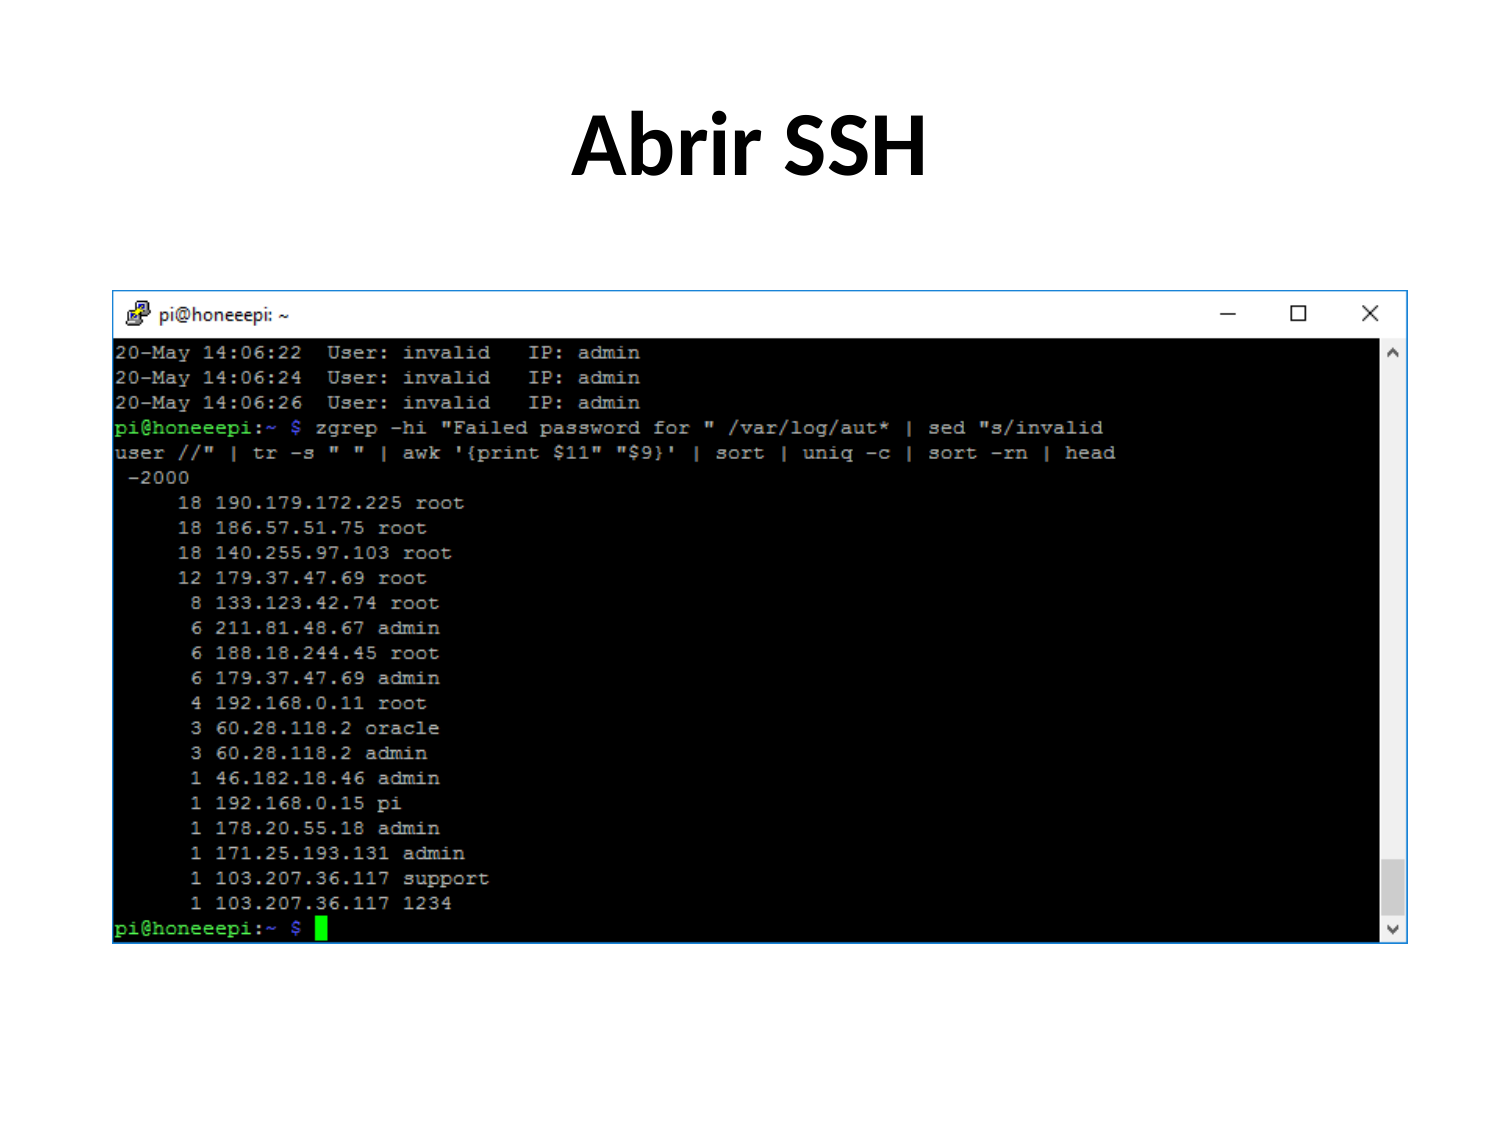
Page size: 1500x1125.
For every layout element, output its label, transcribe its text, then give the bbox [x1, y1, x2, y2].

title Abrir SSH [75, 45, 1425, 233]
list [111, 290, 1408, 945]
